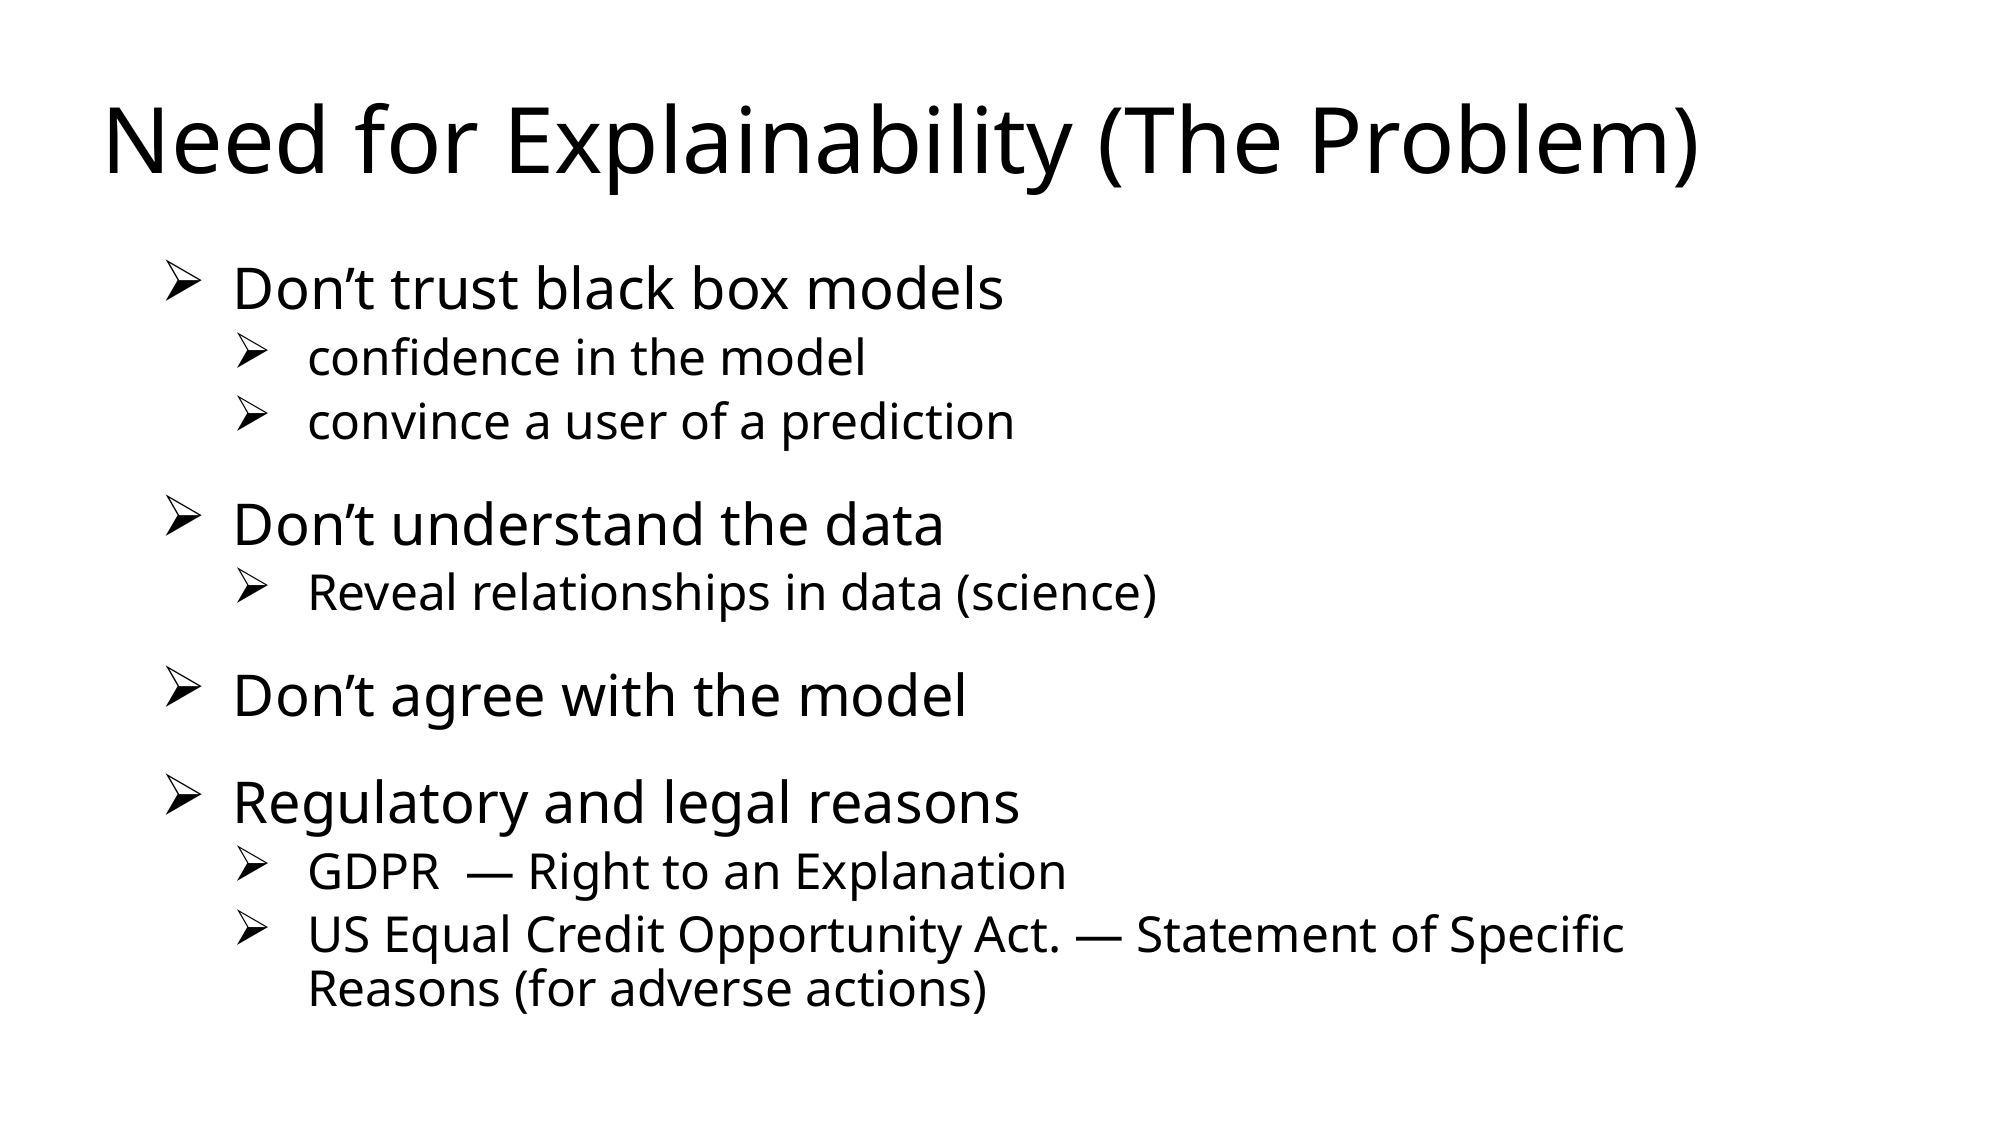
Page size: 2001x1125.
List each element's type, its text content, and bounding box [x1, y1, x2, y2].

list Don’t trust black box models confidence in the model convince a user of a prediction Don’t understand the data Reveal relationships in data (science) Don’t agree with the model Regulatory and legal reasons GDPR — Right to an Explanation US Equal Credit Opportunity Act. — Statement of Specific Reasons (for adverse actions) [143, 252, 1803, 1026]
title Need for Explainability (The Problem) [86, 35, 1859, 253]
